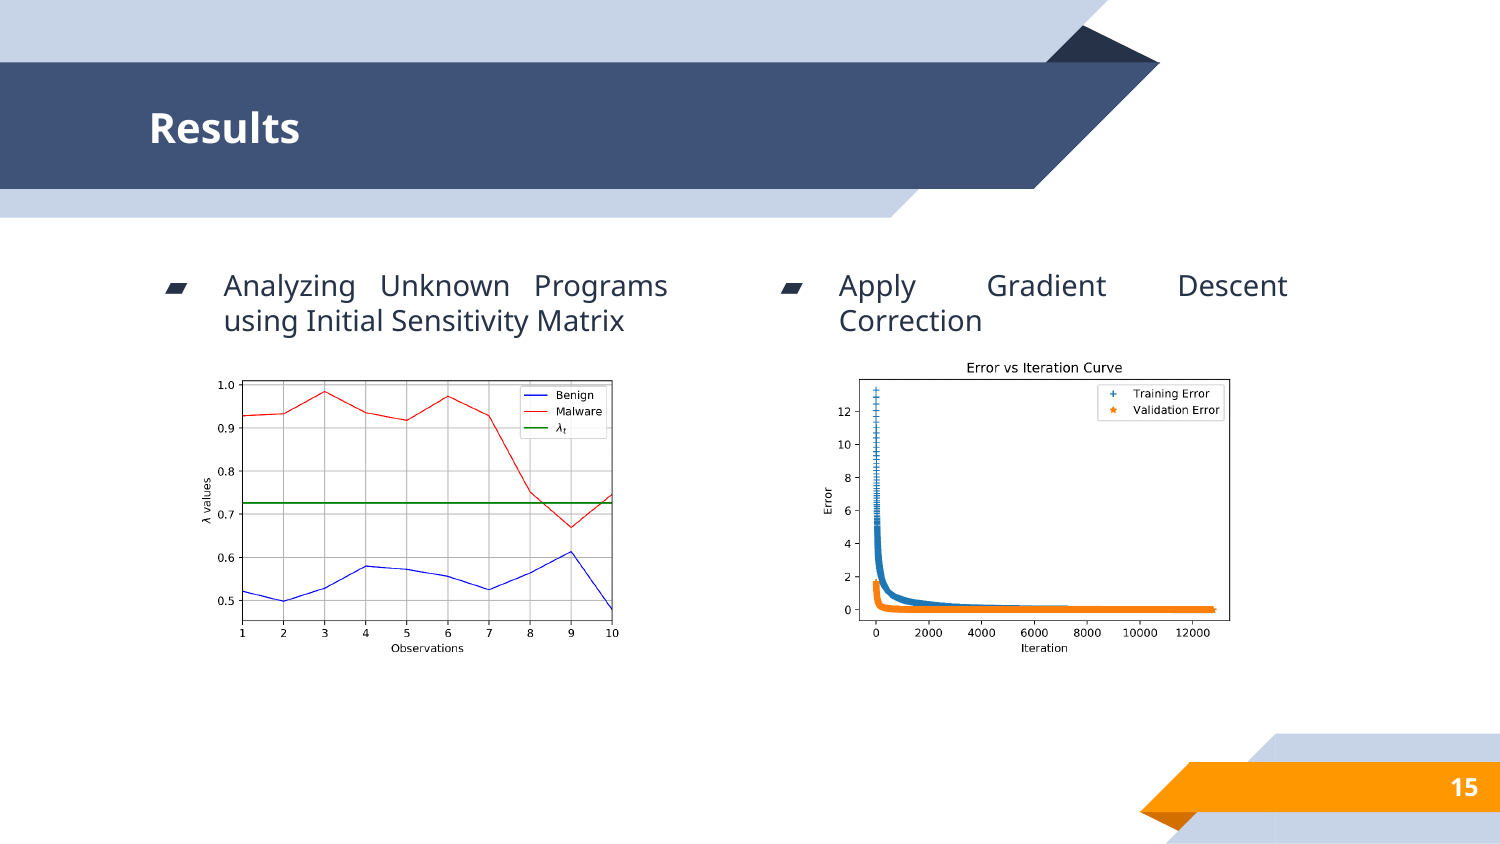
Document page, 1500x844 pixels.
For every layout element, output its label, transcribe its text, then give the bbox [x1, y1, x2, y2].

picture [194, 371, 627, 662]
picture [813, 354, 1238, 662]
slide_number 15 [1249, 760, 1494, 813]
text_box Apply Gradient Descent Correction [748, 252, 1303, 700]
list Analyzing Unknown Programs using Initial Sensitivity Matrix [133, 252, 684, 700]
title Results [133, 64, 997, 190]
